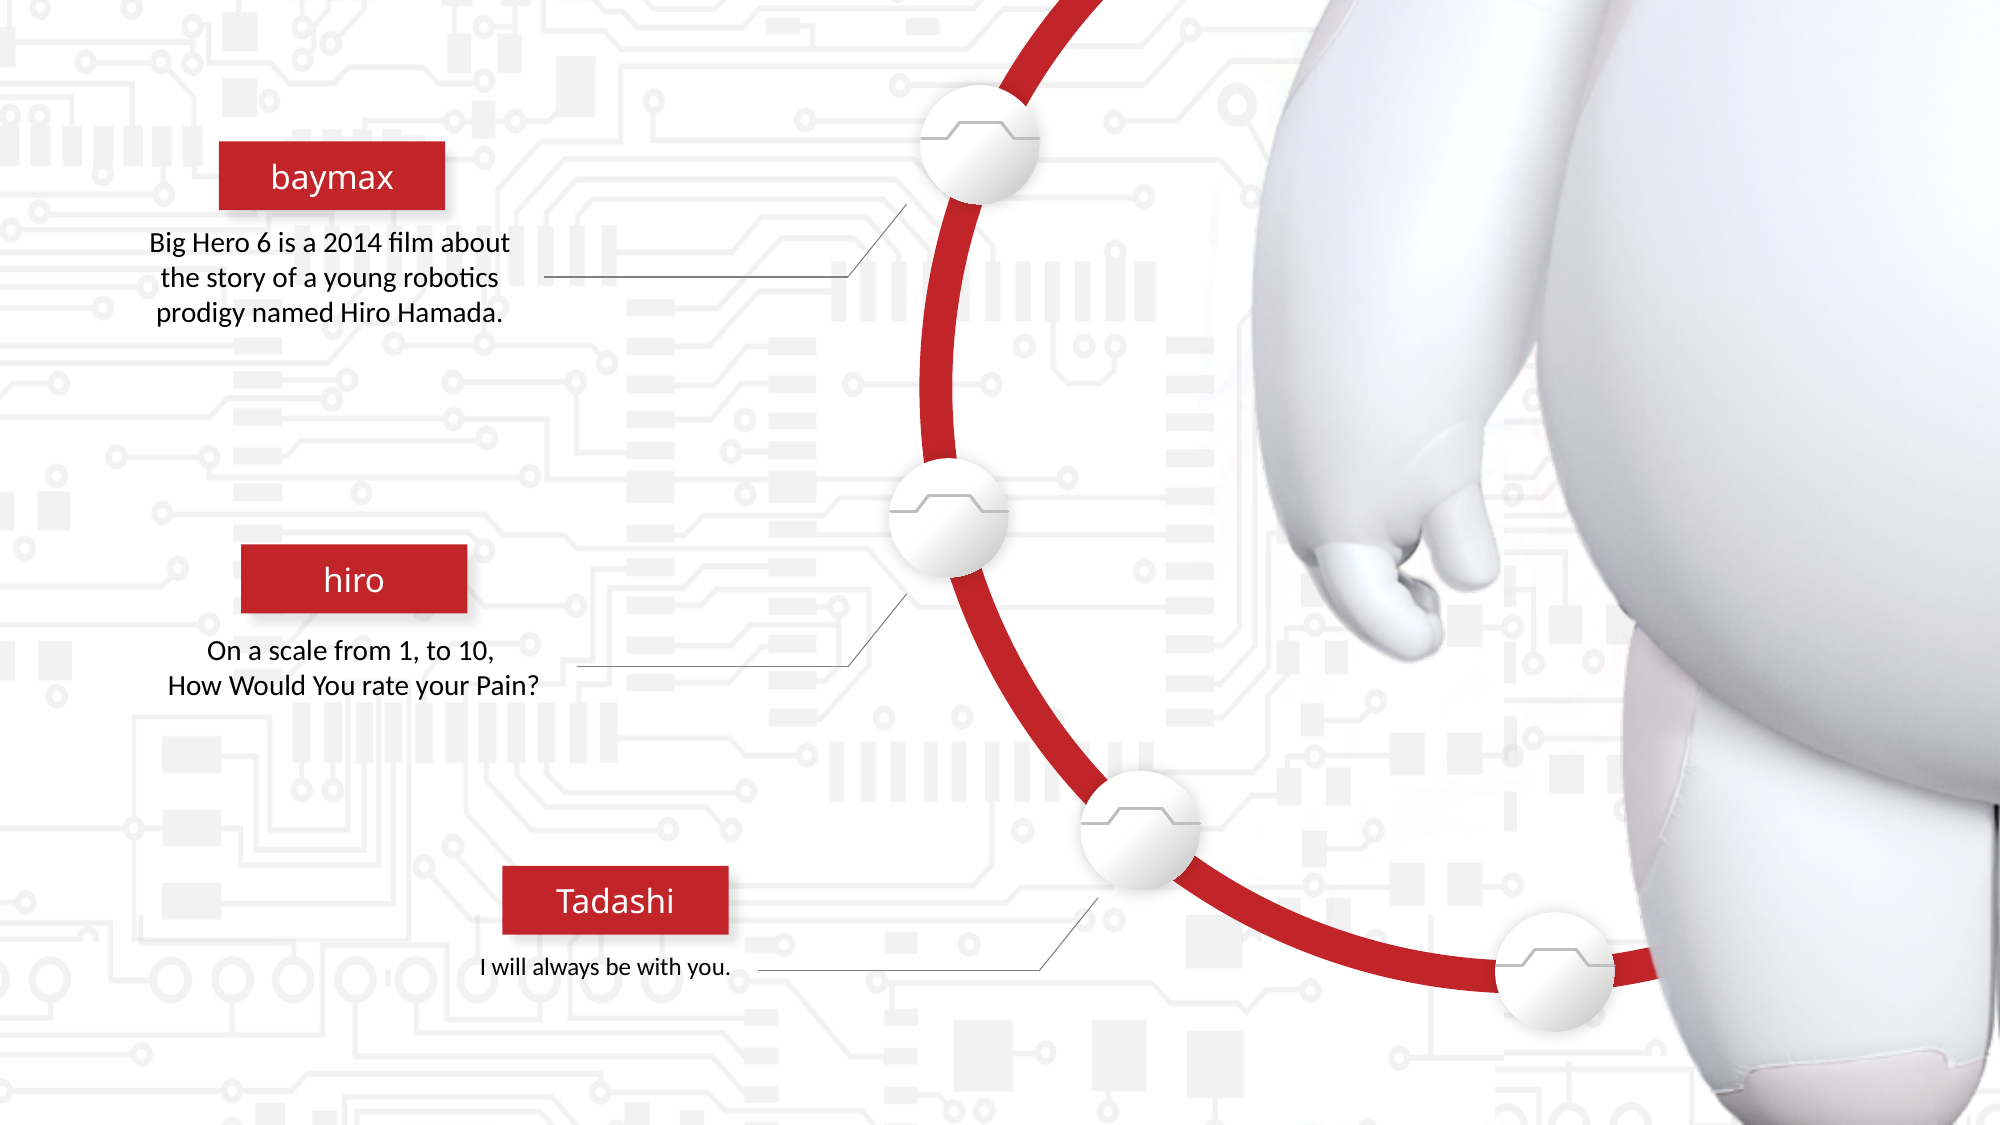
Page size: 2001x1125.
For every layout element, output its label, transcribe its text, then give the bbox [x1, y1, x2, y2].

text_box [888, 458, 1008, 578]
text_box Big Hero 6 is a 2014 film about the story of a young robotics prodigy named Hiro Hamada. [116, 216, 544, 337]
text_box [951, 578, 1100, 800]
text_box baymax [218, 140, 446, 211]
text_box hiro [240, 543, 468, 614]
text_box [847, 204, 907, 278]
text_box I will always be with you. [443, 942, 769, 988]
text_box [1495, 912, 1615, 1032]
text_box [1080, 770, 1200, 890]
text_box [918, 205, 981, 457]
text_box [1001, 0, 1105, 85]
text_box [920, 85, 1040, 205]
text_box On a scale from 1, to 10, How Would You rate your Pain? [145, 623, 563, 709]
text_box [1039, 897, 1098, 971]
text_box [847, 593, 907, 667]
text_box Tadashi [501, 865, 730, 936]
picture [0, 0, 2000, 1125]
